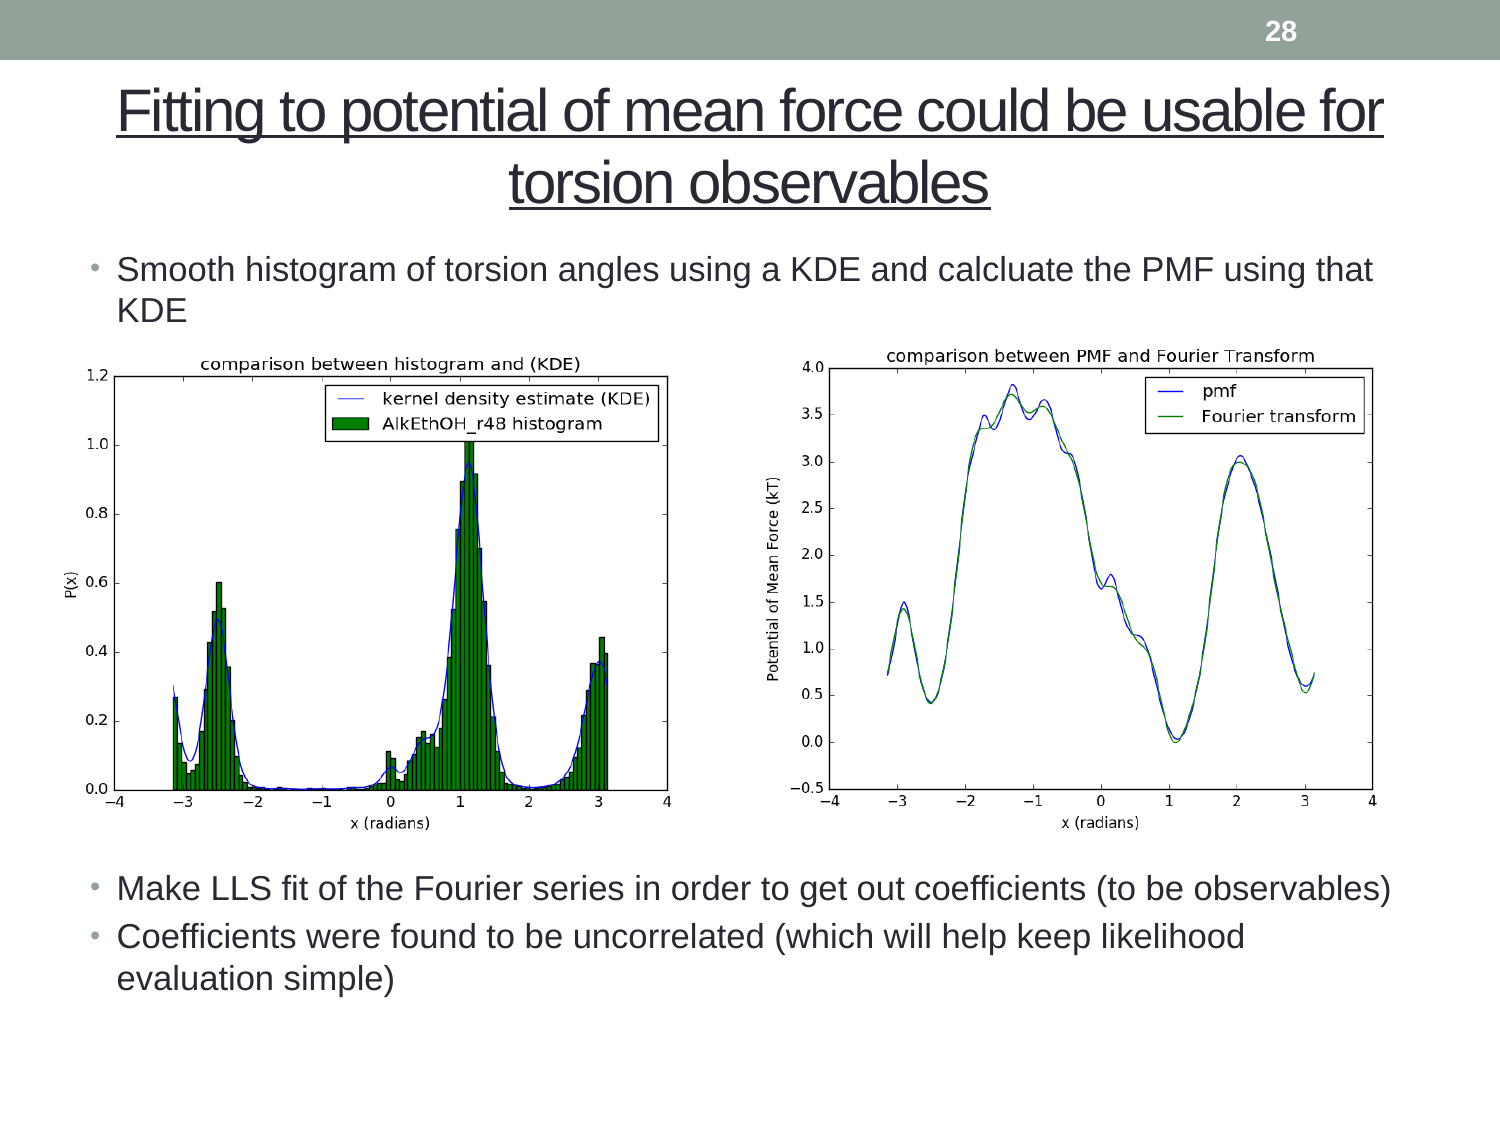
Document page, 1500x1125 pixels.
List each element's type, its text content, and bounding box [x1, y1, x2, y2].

picture [24, 324, 738, 841]
title Fitting to potential of mean force could be usable for torsion observables [75, 62, 1425, 225]
slide_number 28 [1250, 3, 1425, 57]
picture [741, 315, 1442, 841]
list Smooth histogram of torsion angles using a KDE and calcluate the PMF using that KDE Make LLS fit of the Fourier series in order to get out coefficients (to be observables) Coefficients were found to be uncorrelated (which will help keep likelihood evaluation simple) [75, 848, 1425, 1040]
list Smooth histogram of torsion angles using a KDE and calcluate the PMF using that KDE Make LLS fit of the Fourier series in order to get out coefficients (to be observables) Coefficients were found to be uncorrelated (which will help keep likelihood evaluation simple) [75, 239, 1425, 321]
